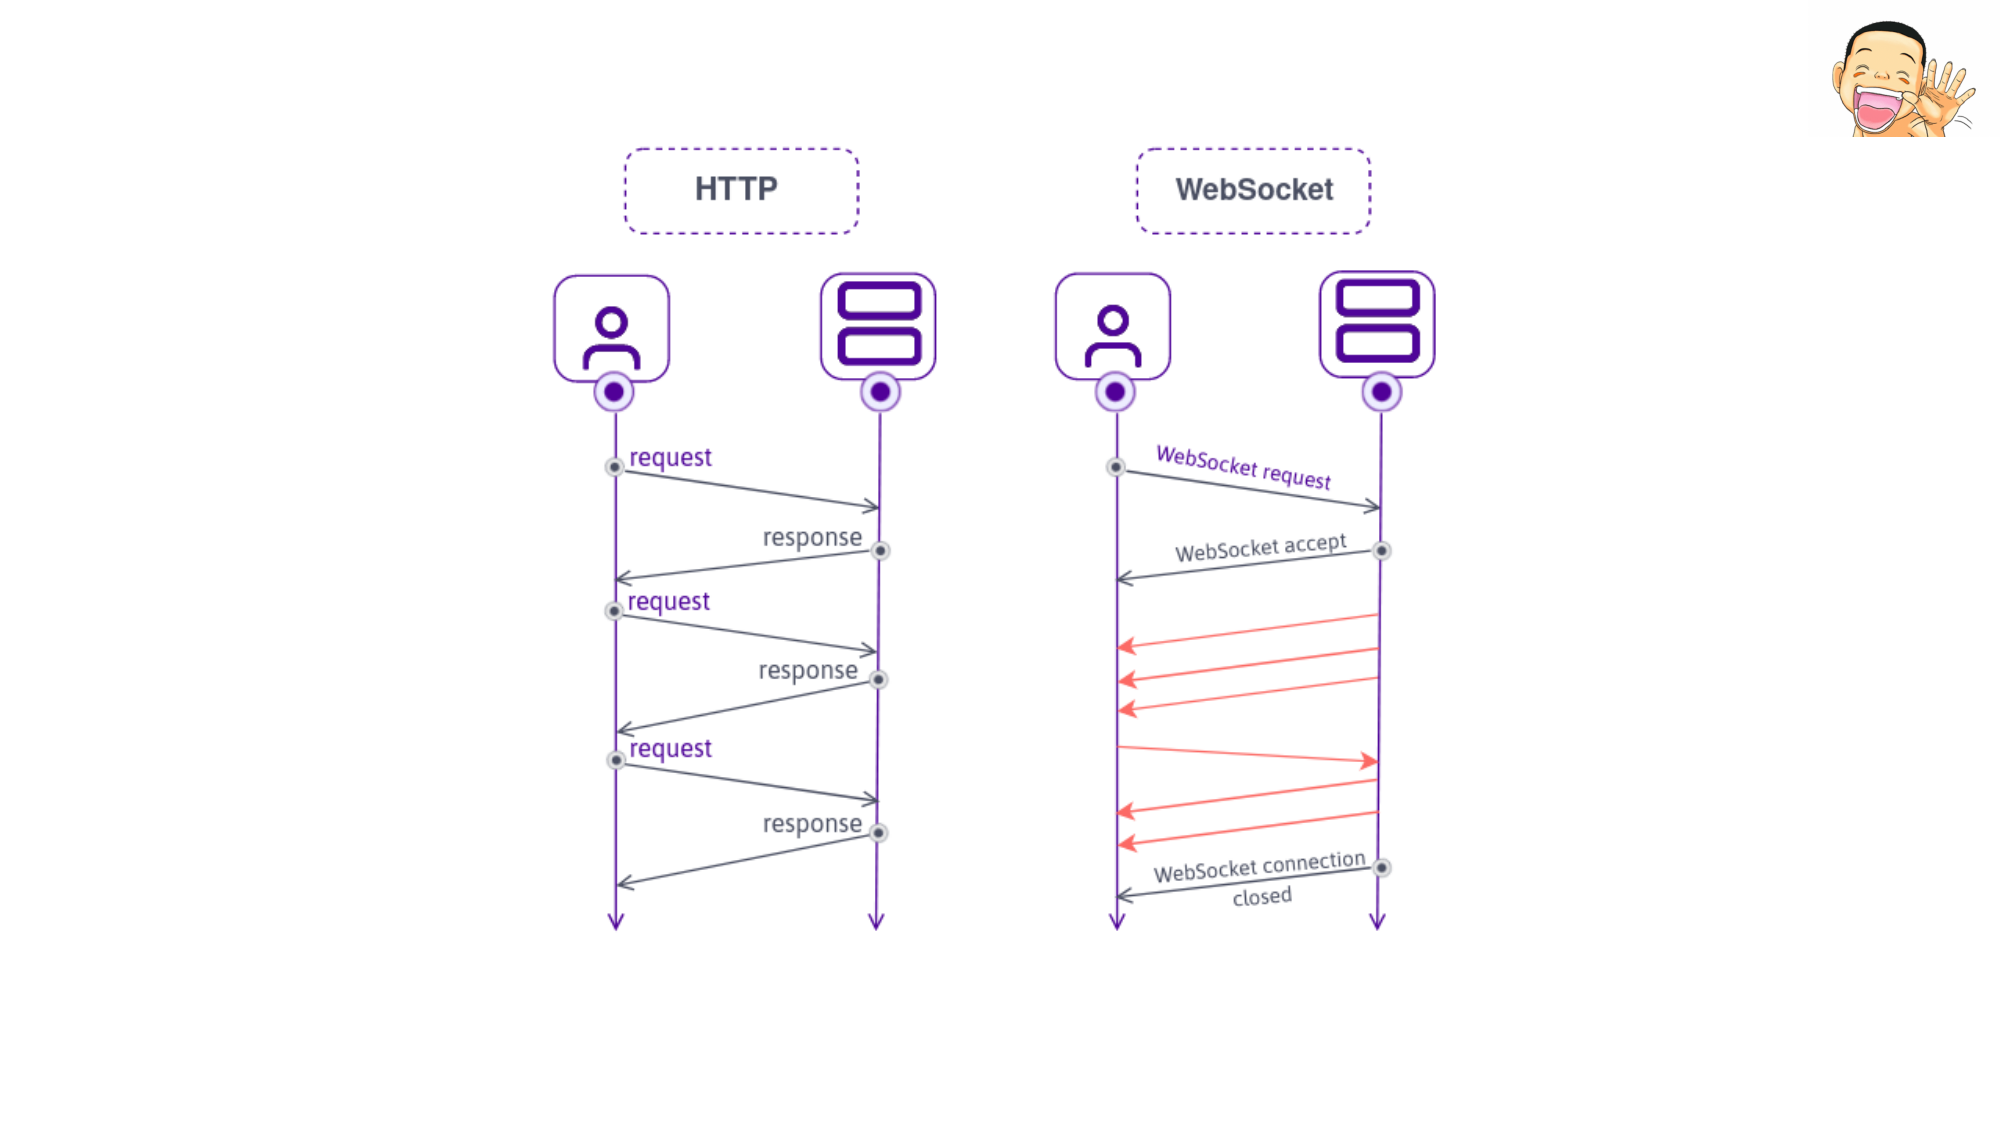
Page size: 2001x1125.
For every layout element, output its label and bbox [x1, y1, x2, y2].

picture [539, 133, 1461, 992]
picture [1808, 0, 2000, 137]
